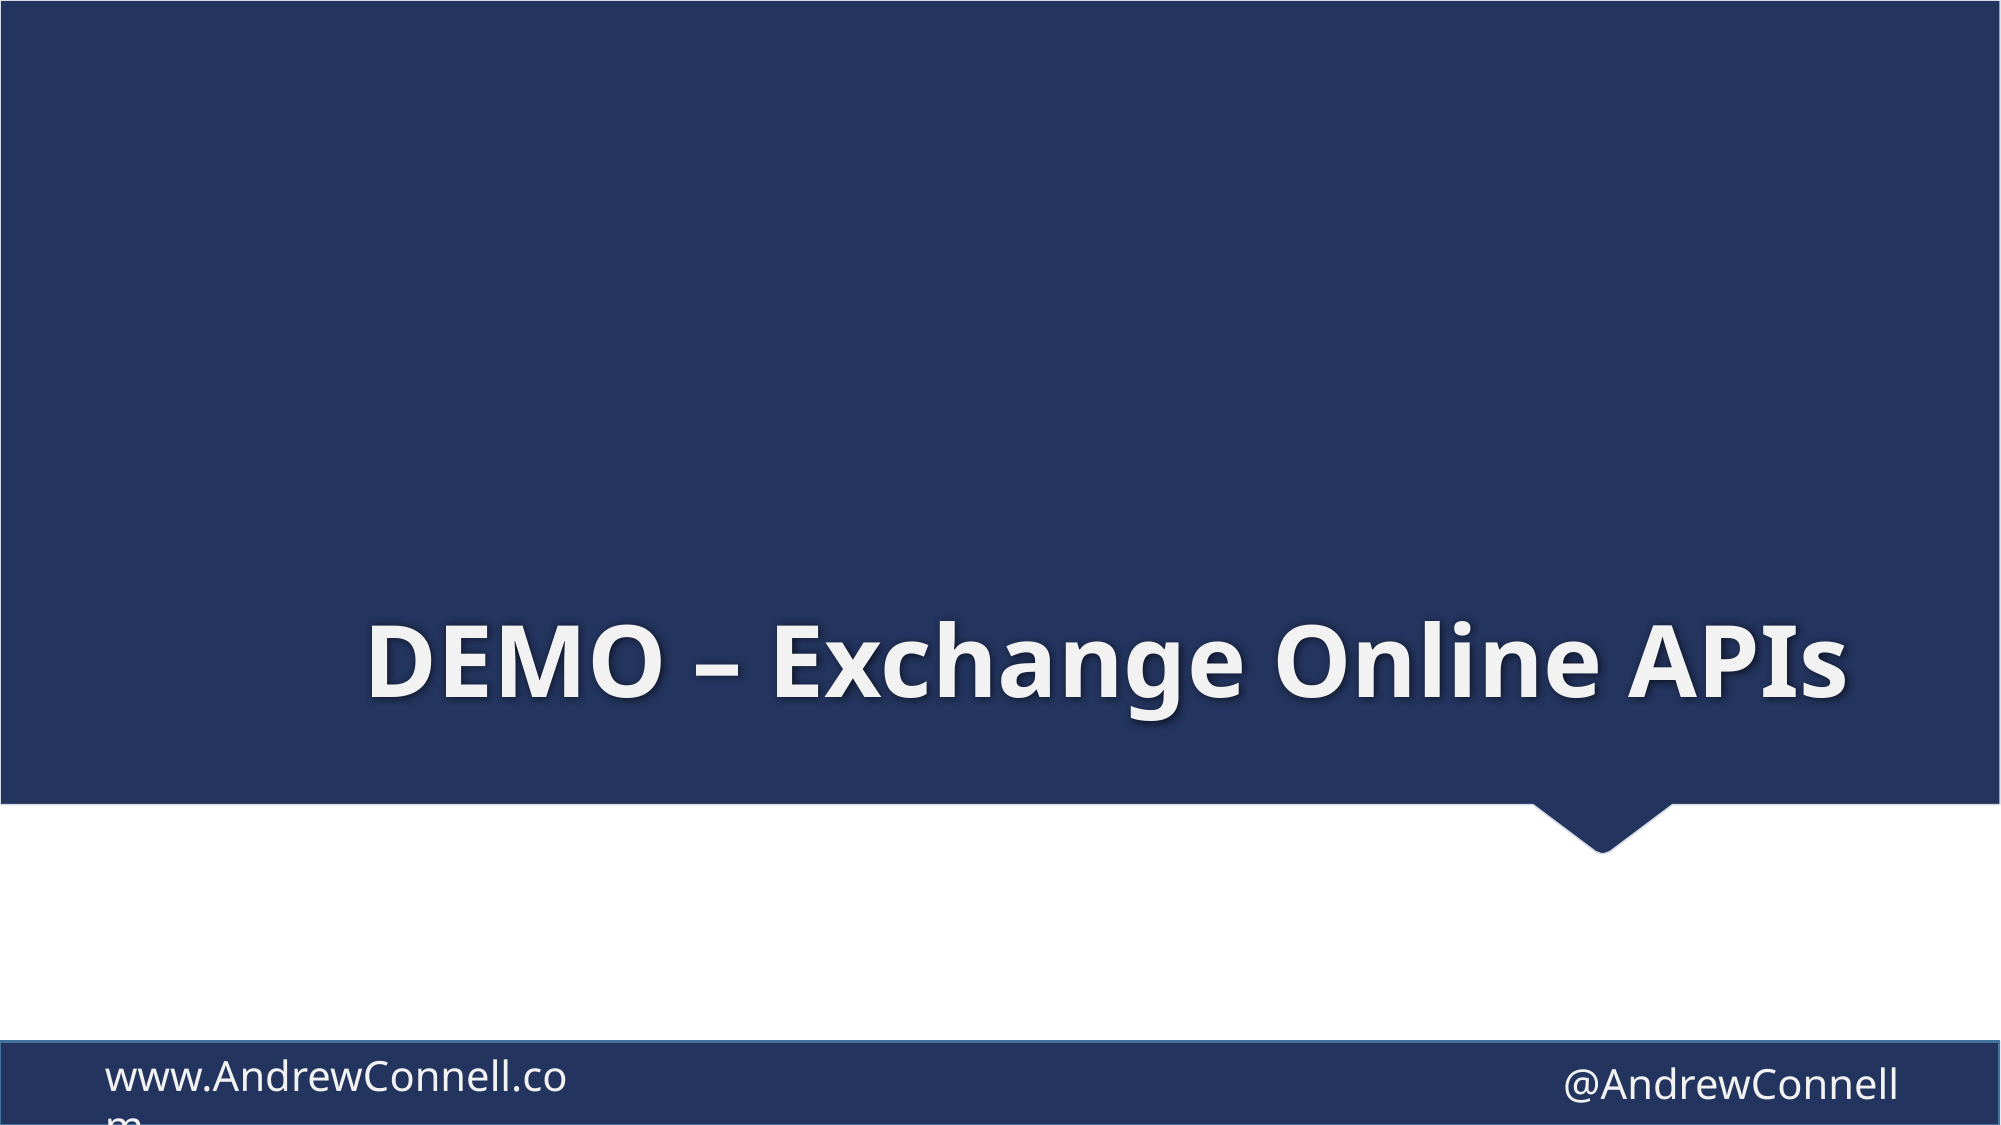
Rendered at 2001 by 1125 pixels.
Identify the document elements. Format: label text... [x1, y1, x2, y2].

title DEMO – Exchange Online APIs [132, 484, 1866, 726]
